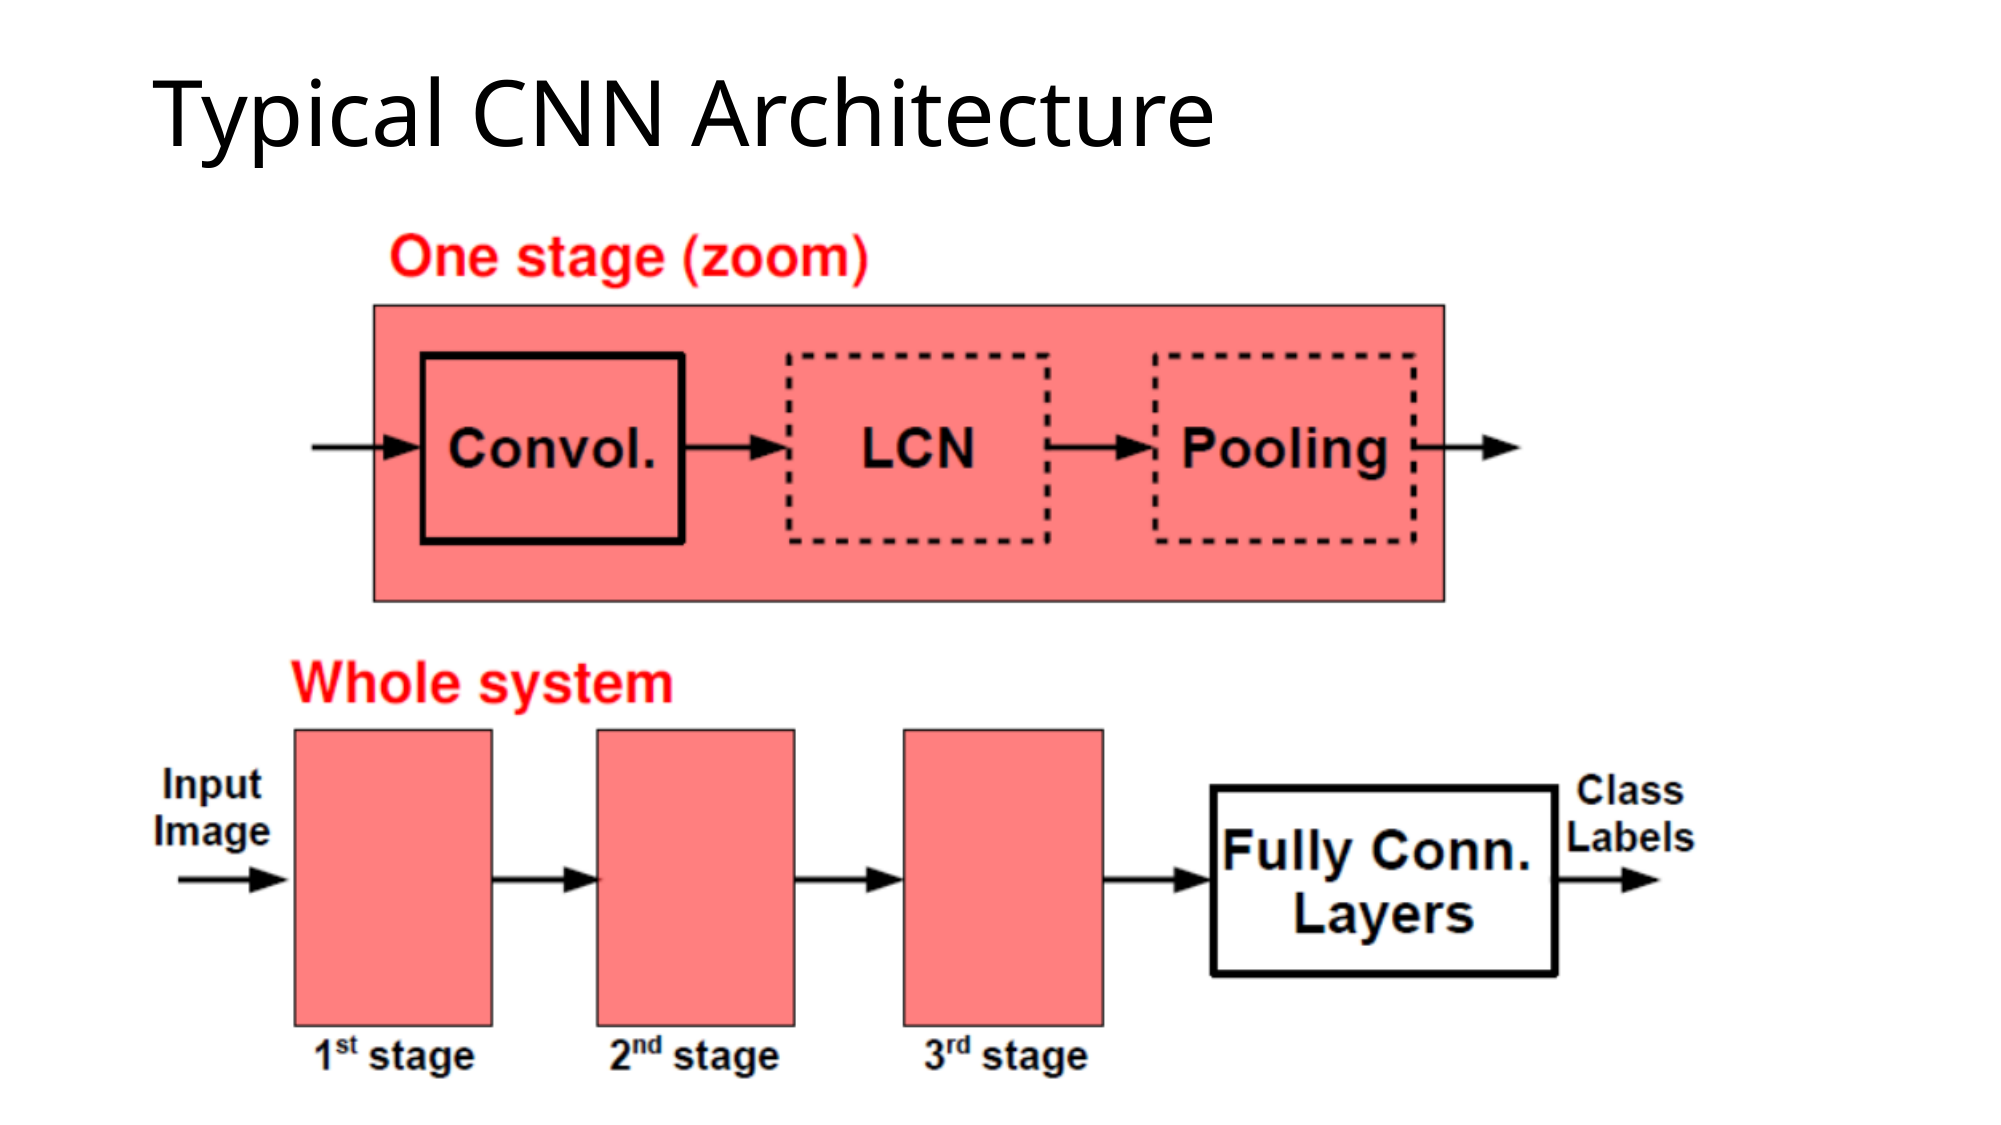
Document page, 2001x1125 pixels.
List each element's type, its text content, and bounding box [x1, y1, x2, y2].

picture [137, 222, 1698, 1098]
text_box Typical CNN Architecture [137, 59, 1863, 202]
